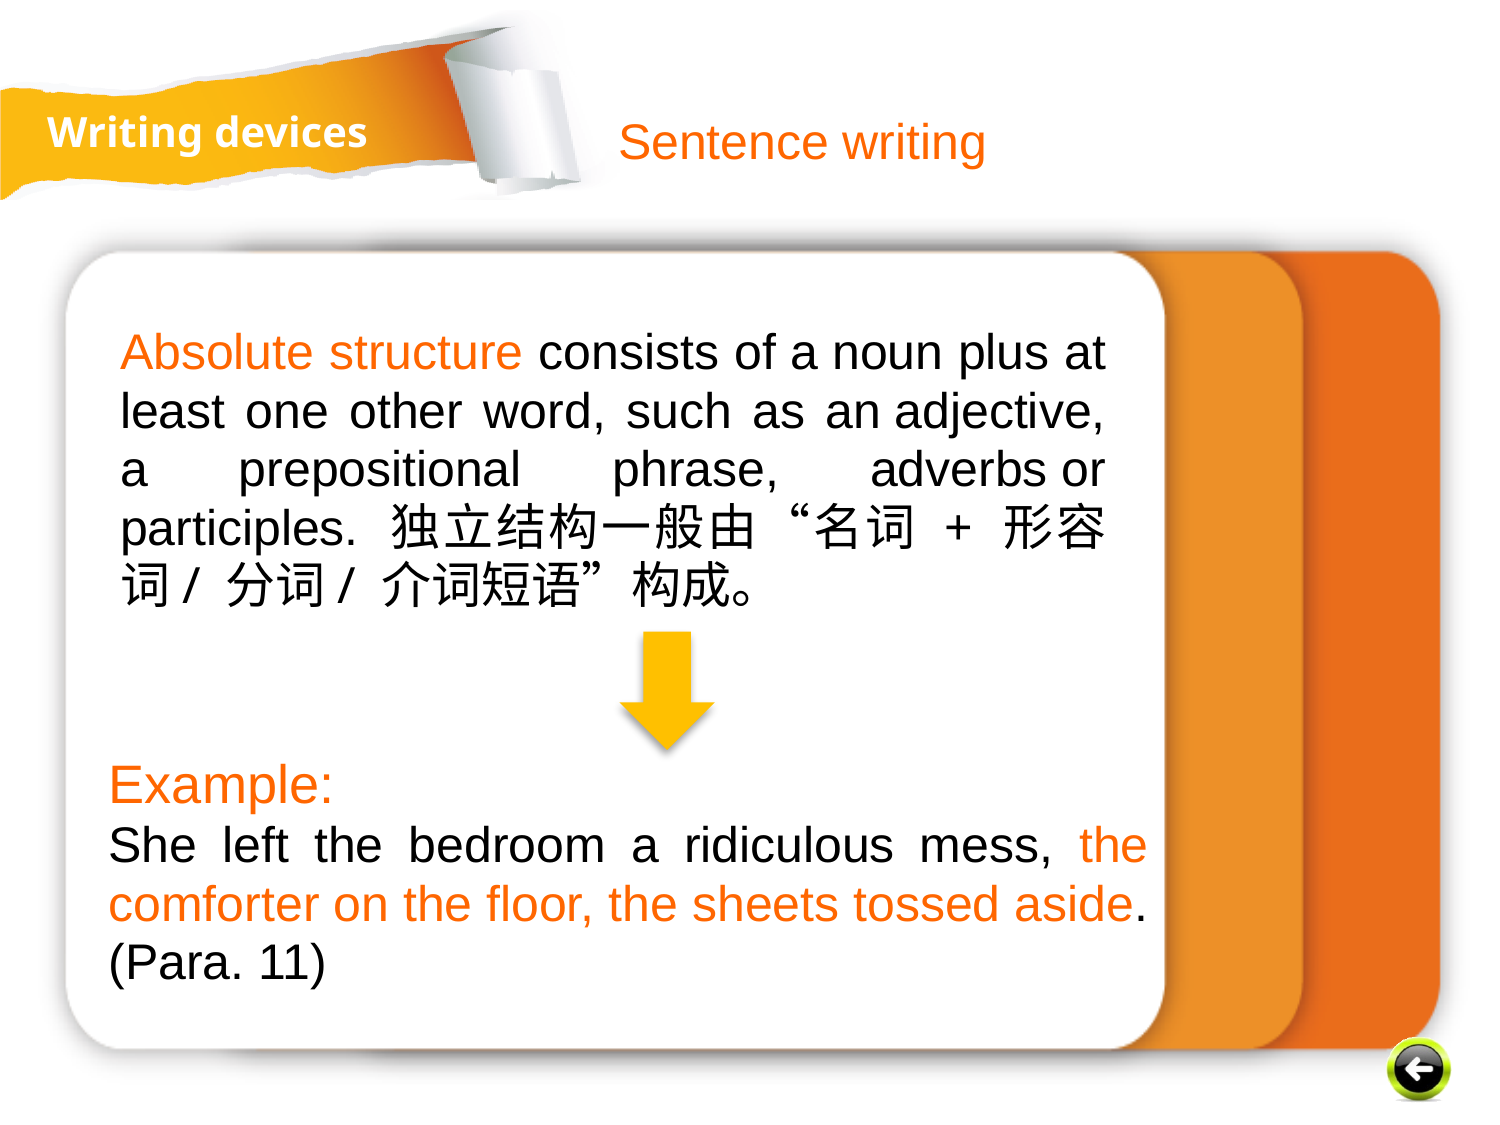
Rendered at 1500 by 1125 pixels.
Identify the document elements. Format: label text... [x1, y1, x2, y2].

picture [32, 171, 1471, 1107]
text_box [0, 9, 620, 200]
text_box Sentence writing [624, 101, 1046, 170]
